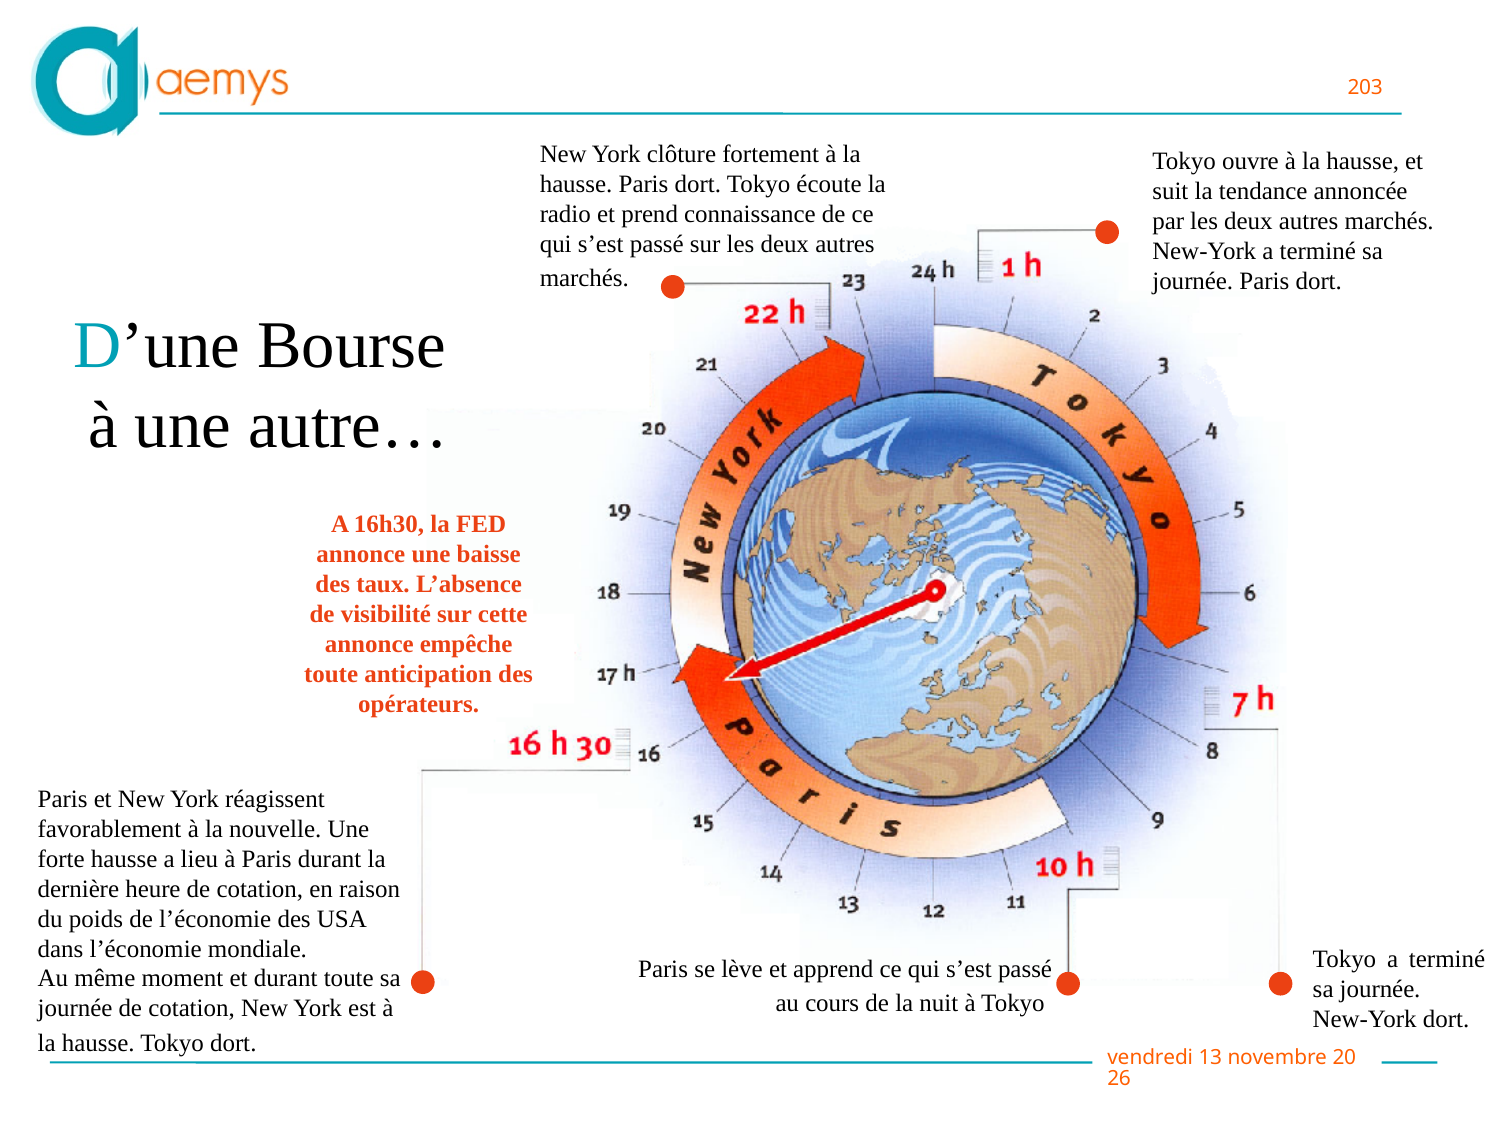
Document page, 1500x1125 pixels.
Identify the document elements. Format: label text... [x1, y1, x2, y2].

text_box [410, 220, 1293, 996]
title D’une Bourse à une autre… [0, 274, 405, 488]
text_box Tokyo ouvre à la hausse, et suit la tendance annoncée par les deux autres marchés. New-York a terminé sa journée. Paris dort. [1137, 137, 1450, 302]
text_box Paris et New York réagissent favorablement à la nouvelle. Une forte hausse a lieu à Paris durant la dernière heure de cotation, en raison du poids de l’économie des USA dans l’économie mondiale. Au même moment et durant toute sa journée de cotation, New York est à la hausse. Tokyo dort. [22, 774, 423, 1065]
text_box Paris se lève et apprend ce qui s’est passé au cours de la nuit à Tokyo [617, 1005, 1068, 1025]
text_box Tokyo a terminé sa journée. New-York dort. [1297, 935, 1500, 1040]
picture [29, 24, 290, 138]
text_box A 16h30, la FED annonce une baisse des taux. L’absence de visibilité sur cette annonce empêche toute anticipation des opérateurs. [287, 500, 405, 725]
text_box New York clôture fortement à la hausse. Paris dort. Tokyo écoute la radio et prend connaissance de ce qui s’est passé sur les deux autres marchés. [525, 130, 925, 218]
